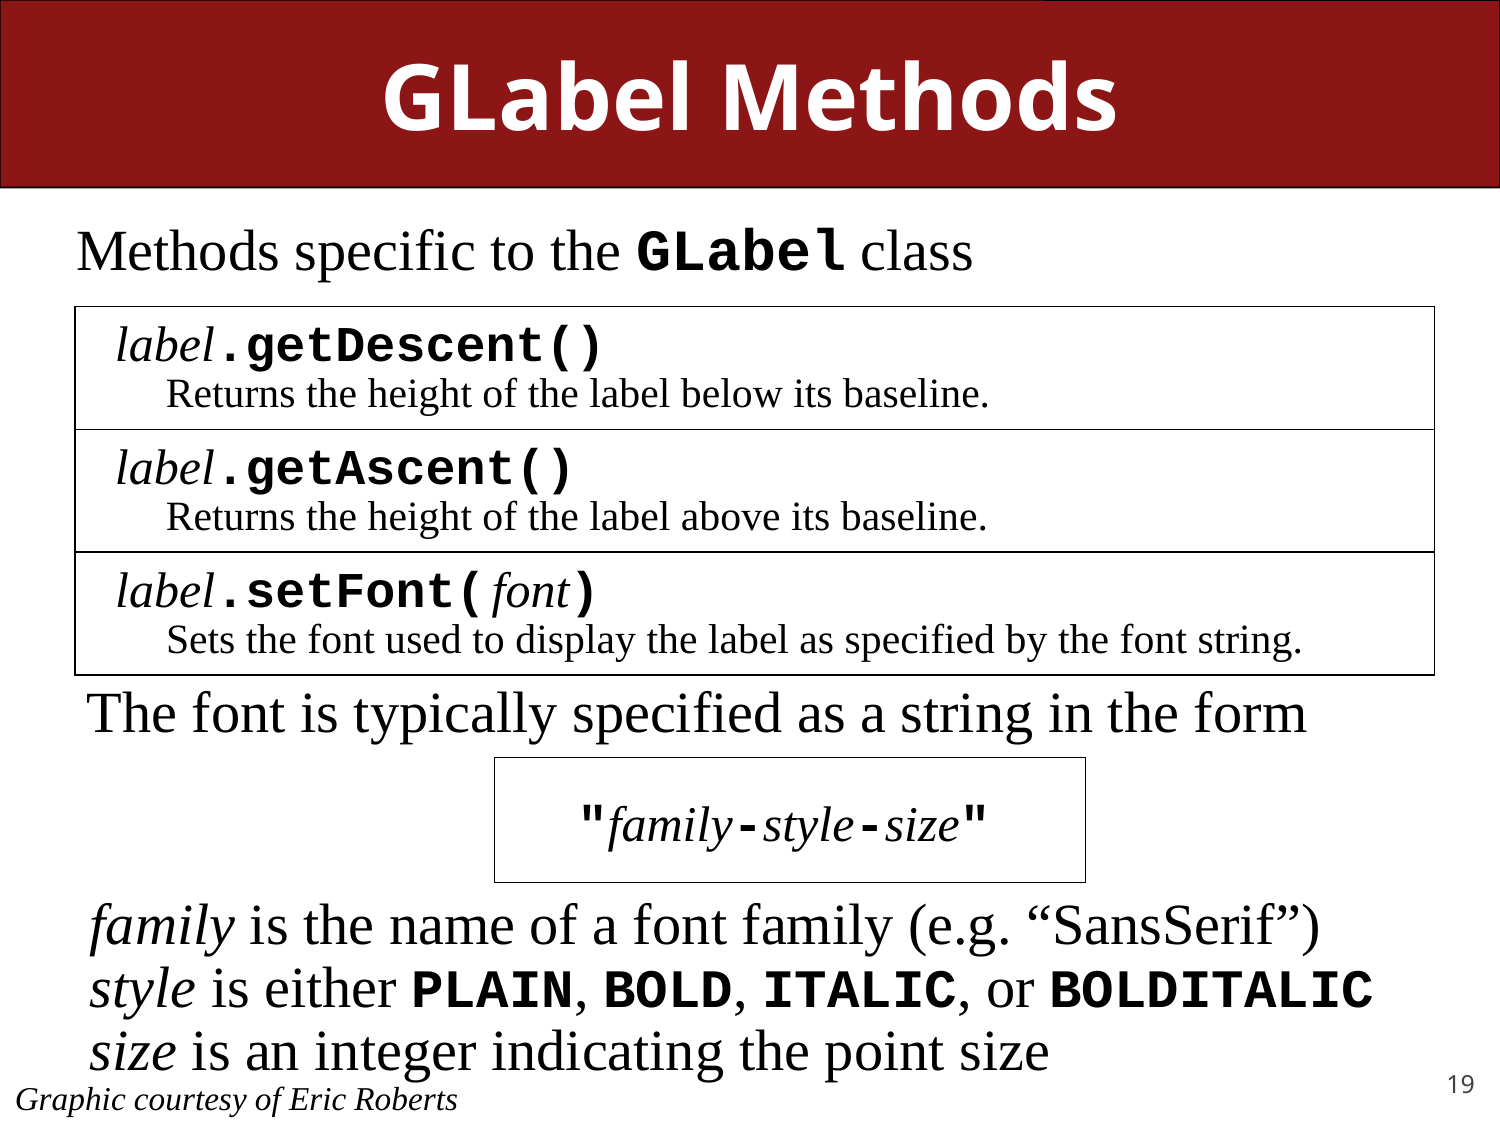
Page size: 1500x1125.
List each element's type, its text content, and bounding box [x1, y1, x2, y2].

text_box [494, 757, 1086, 883]
title GLabel Methods [75, 0, 1425, 188]
text_box "family-style-size" [525, 784, 1043, 860]
text_box family is the name of a font family (e.g. “SansSerif”) style is either PLAIN, BOLD, ITALIC, or BOLDITALIC size is an integer indicating the point size [74, 886, 1425, 1091]
text_box Graphic courtesy of Eric Roberts [0, 1069, 812, 1125]
text_box The font is typically specified as a string in the form [71, 675, 1422, 753]
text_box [61, 212, 1435, 675]
